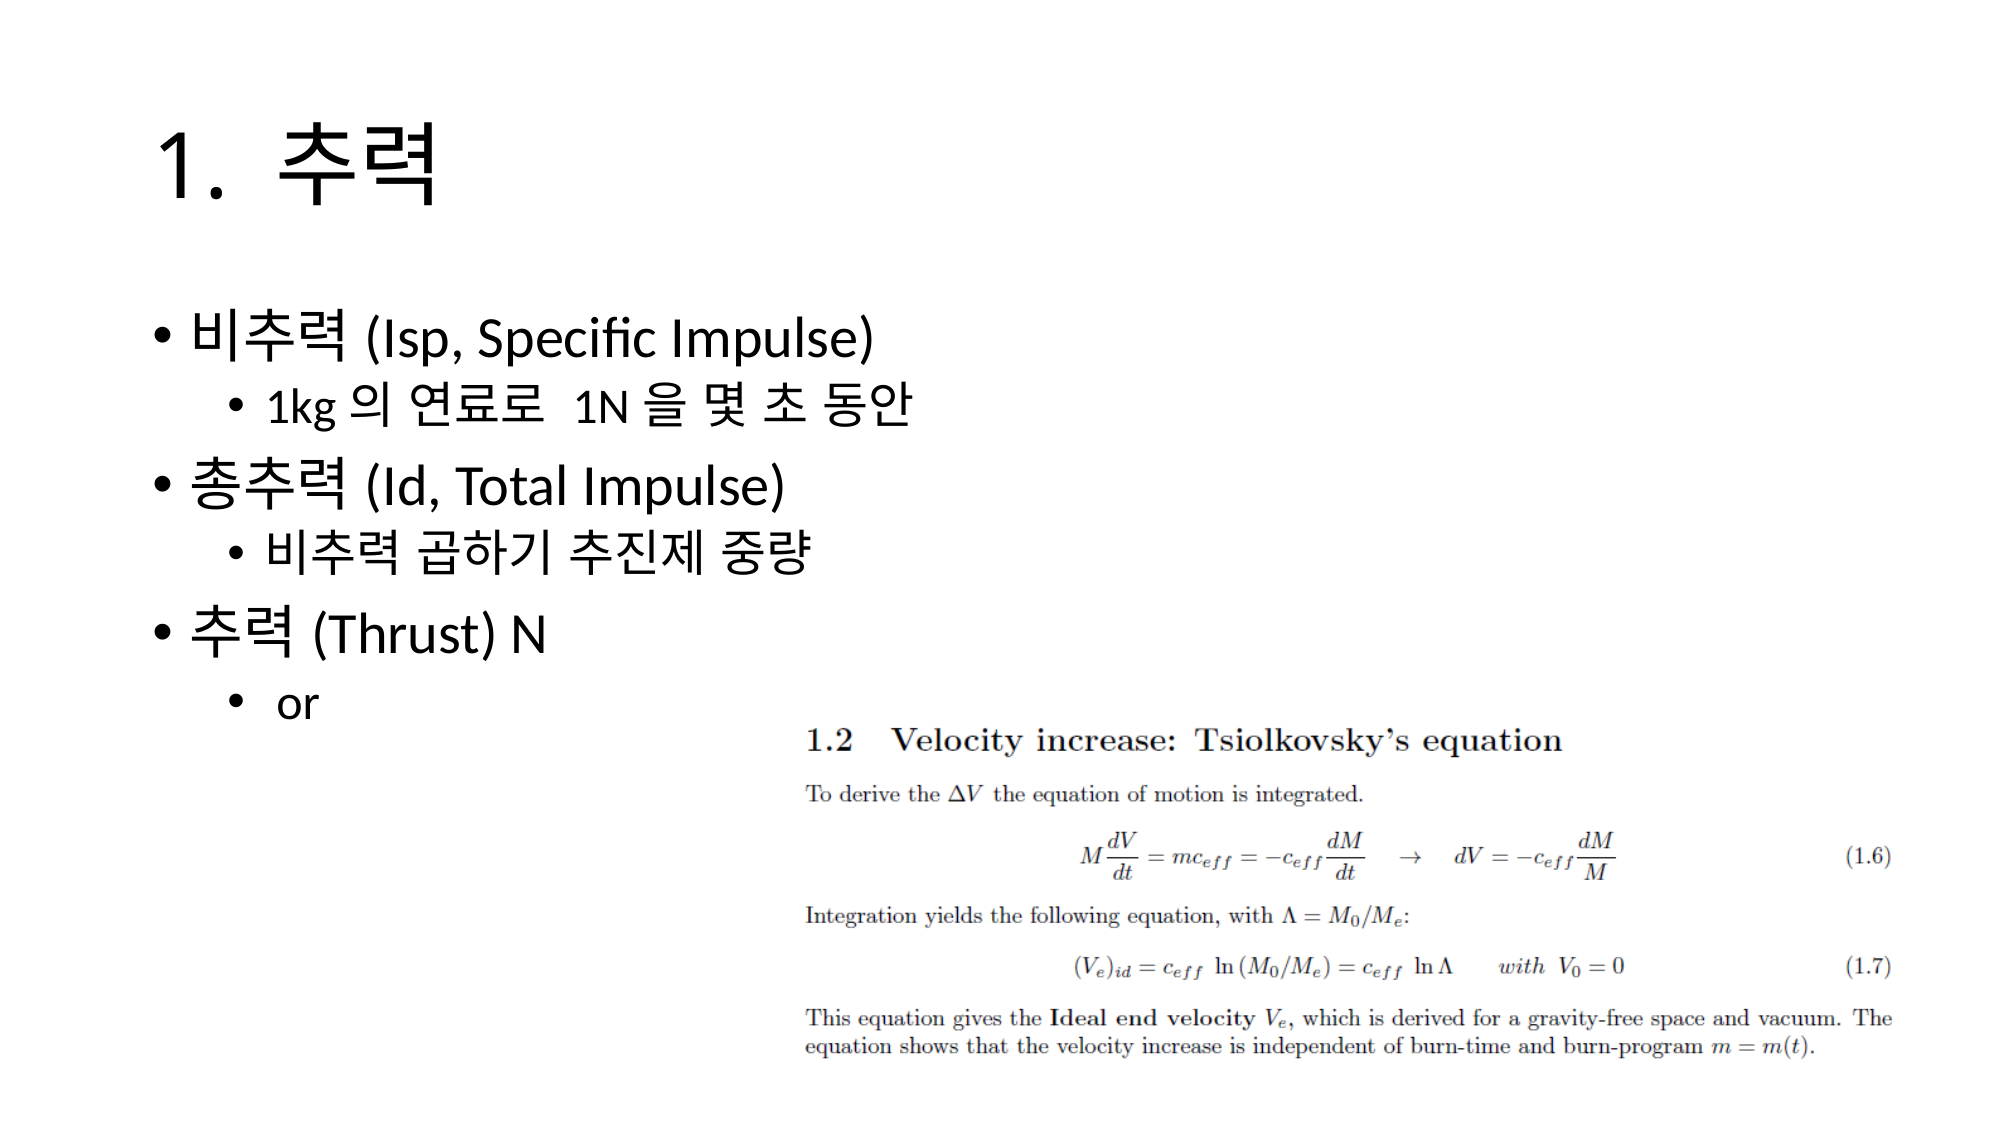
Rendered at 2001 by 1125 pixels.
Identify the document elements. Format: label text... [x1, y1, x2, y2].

title 1. 추력 [137, 59, 1863, 278]
picture [797, 713, 1916, 1066]
